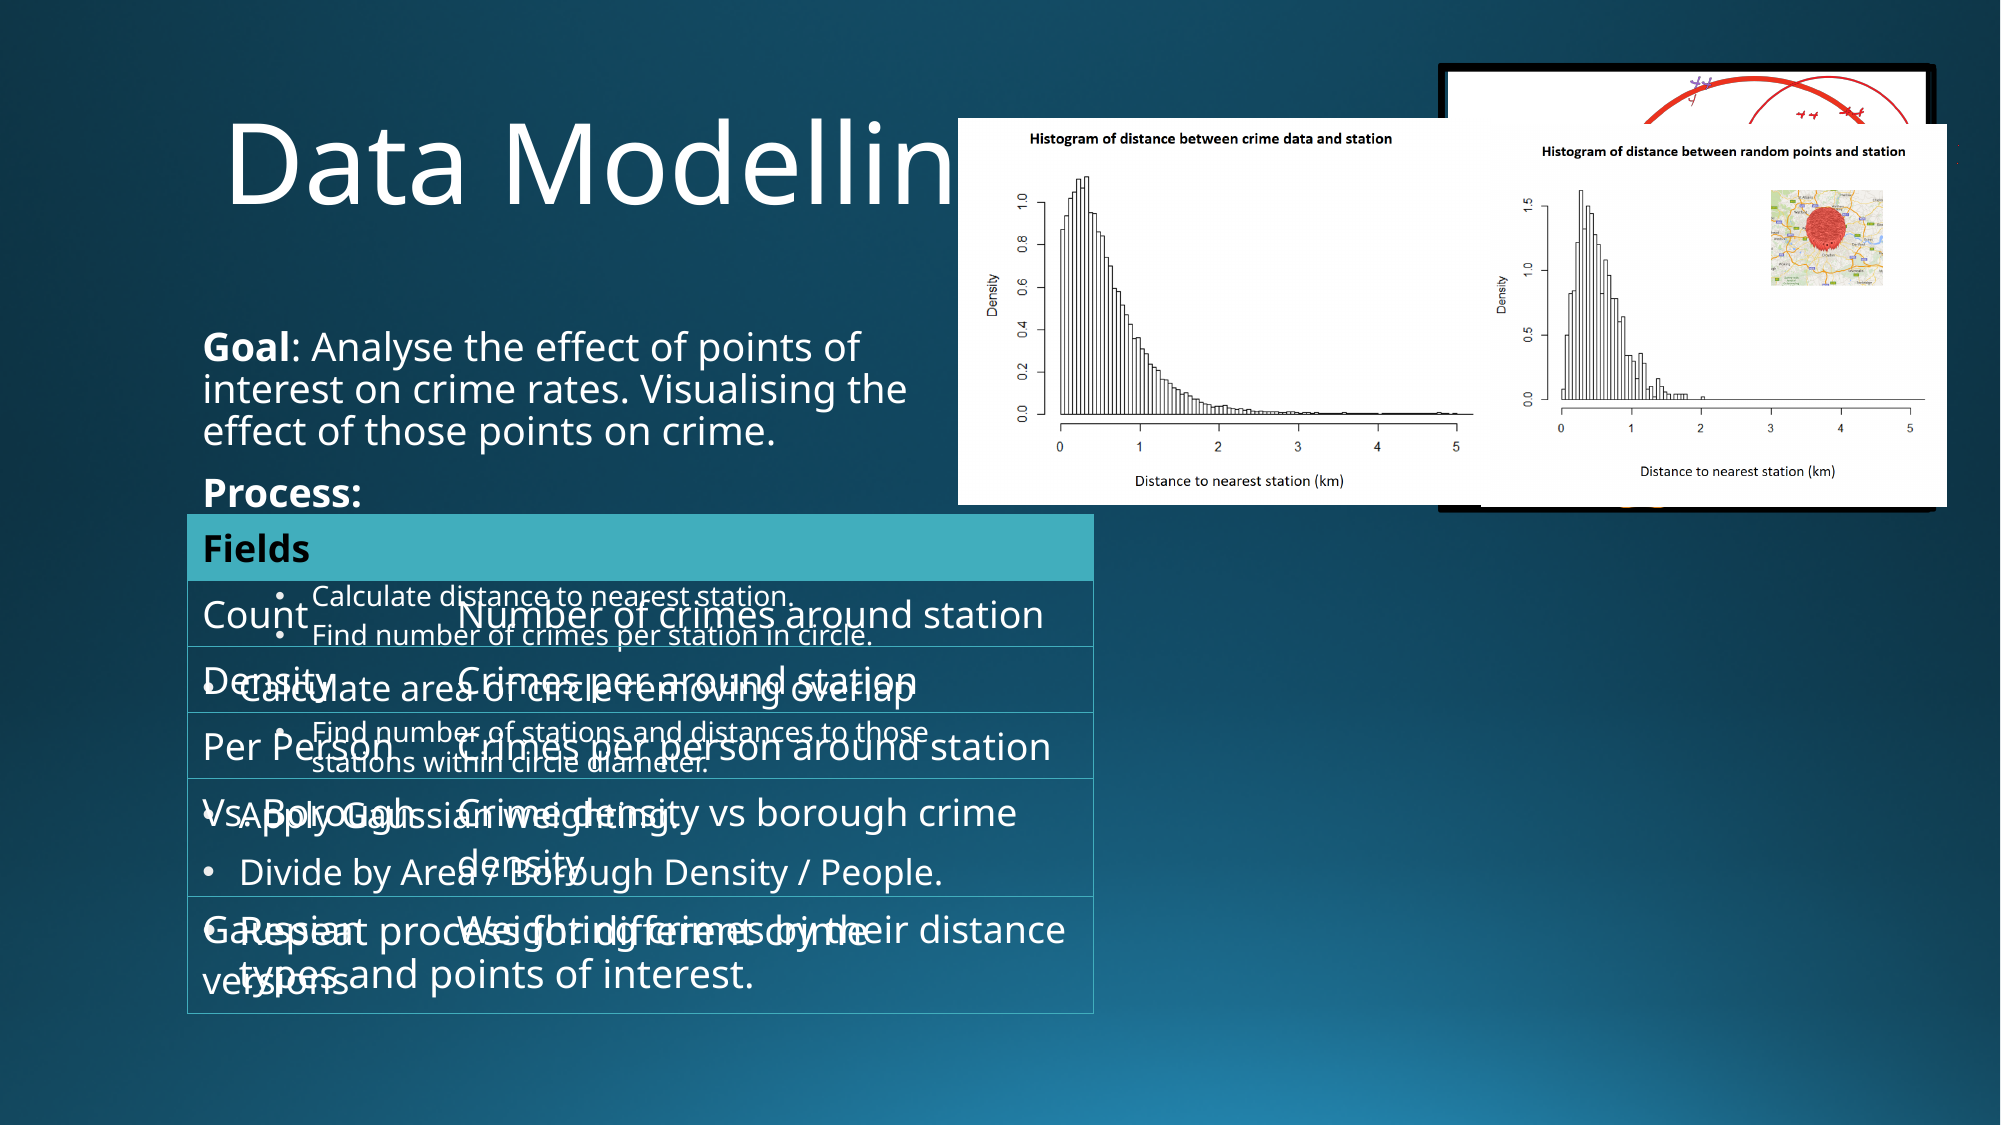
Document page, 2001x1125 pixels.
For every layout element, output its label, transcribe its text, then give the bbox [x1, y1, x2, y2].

list Goal: Analyse the effect of points of interest on crime rates. Visualising the effect of those points on crime. Process: Count crimes per station Calculate distance to nearest station. Find number of crimes per station in circle. Calculate area of circle removing overlap Find number of stations and distances to those stations within circle diameter. Apply Gaussian weighting. Divide by Area / Borough Density / People. Repeat process for different crime types and points of interest. [188, 897, 971, 1013]
list Goal: Analyse the effect of points of interest on crime rates. Visualising the effect of those points on crime. Process: Count crimes per station Calculate distance to nearest station. Find number of crimes per station in circle. Calculate area of circle removing overlap Find number of stations and distances to those stations within circle diameter. Apply Gaussian weighting. Divide by Area / Borough Density / People. Repeat process for different crime types and points of interest. [188, 647, 971, 712]
list Goal: Analyse the effect of points of interest on crime rates. Visualising the effect of those points on crime. Process: Count crimes per station Calculate distance to nearest station. Find number of crimes per station in circle. Calculate area of circle removing overlap Find number of stations and distances to those stations within circle diameter. Apply Gaussian weighting. Divide by Area / Borough Density / People. Repeat process for different crime types and points of interest. [188, 779, 971, 896]
list Goal: Analyse the effect of points of interest on crime rates. Visualising the effect of those points on crime. Process: Count crimes per station Calculate distance to nearest station. Find number of crimes per station in circle. Calculate area of circle removing overlap Find number of stations and distances to those stations within circle diameter. Apply Gaussian weighting. Divide by Area / Borough Density / People. Repeat process for different crime types and points of interest. [188, 581, 971, 646]
title Data Modelling [206, 60, 1123, 278]
list Goal: Analyse the effect of points of interest on crime rates. Visualising the effect of those points on crime. Process: Count crimes per station Calculate distance to nearest station. Find number of crimes per station in circle. Calculate area of circle removing overlap Find number of stations and distances to those stations within circle diameter. Apply Gaussian weighting. Divide by Area / Borough Density / People. Repeat process for different crime types and points of interest. [188, 713, 971, 778]
picture [0, 0, 2001, 1125]
list Goal: Analyse the effect of points of interest on crime rates. Visualising the effect of those points on crime. Process: Count crimes per station Calculate distance to nearest station. Find number of crimes per station in circle. Calculate area of circle removing overlap Find number of stations and distances to those stations within circle diameter. Apply Gaussian weighting. Divide by Area / Borough Density / People. Repeat process for different crime types and points of interest. [187, 319, 971, 514]
